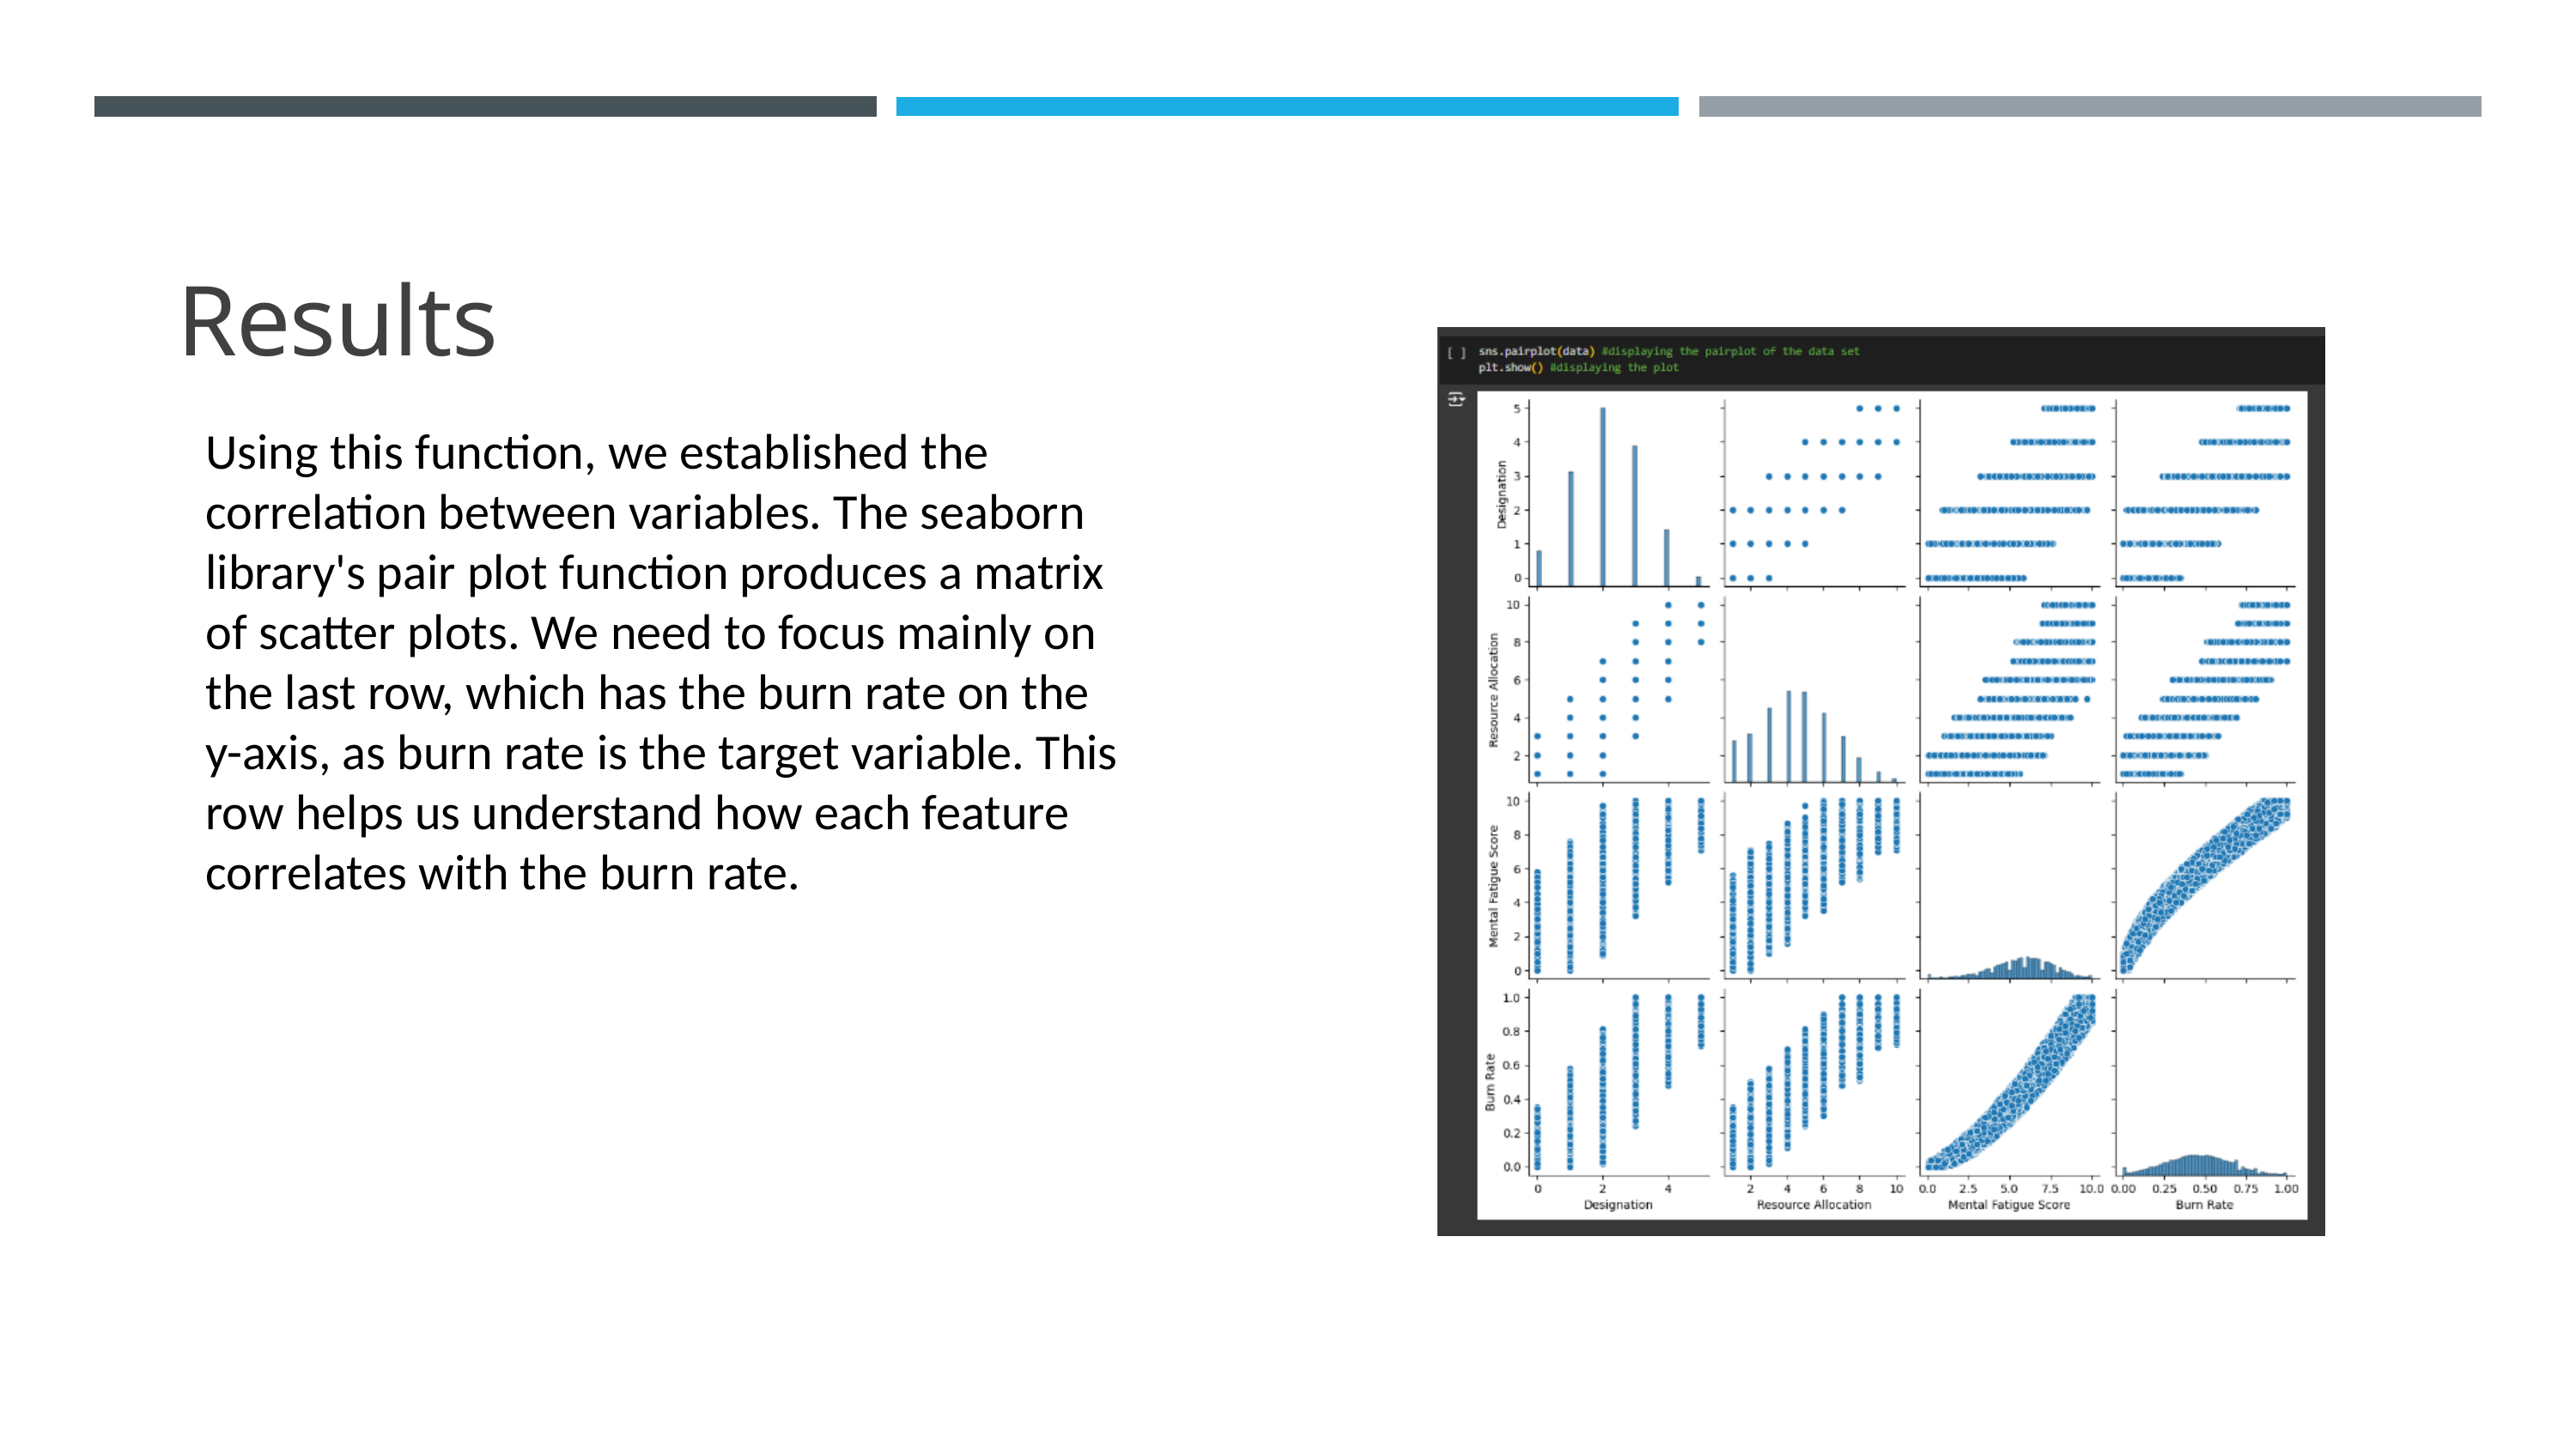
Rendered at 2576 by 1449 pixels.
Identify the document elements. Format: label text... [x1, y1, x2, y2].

picture [1437, 326, 2325, 1236]
text_box Using this function, we established the correlation between variables. The seaborn library's pair plot function produces a matrix of scatter plots. We need to focus mainly on the last row, which has the burn rate on the y-axis, as burn rate is the target variable. This row helps us understand how each feature correlates with the burn rate. [193, 413, 1138, 906]
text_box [94, 96, 878, 118]
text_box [896, 96, 1680, 117]
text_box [1698, 95, 2482, 118]
text_box Results [177, 272, 2482, 376]
